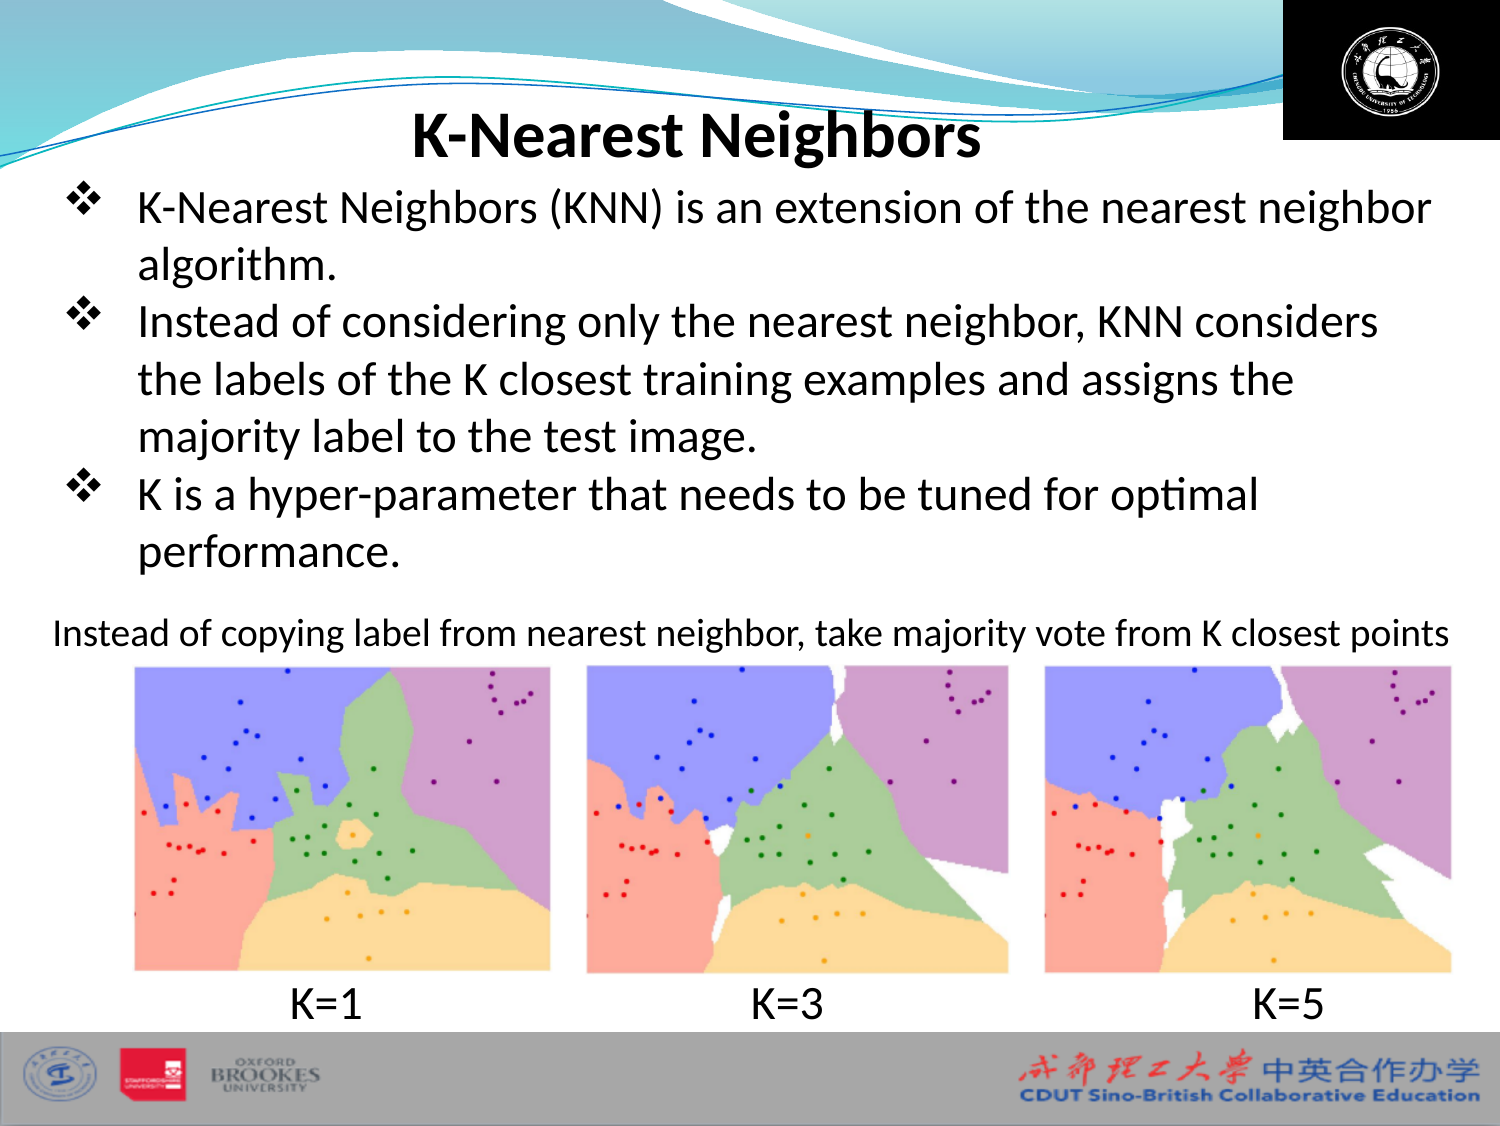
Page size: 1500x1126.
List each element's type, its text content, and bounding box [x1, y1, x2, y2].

picture [124, 657, 1463, 976]
text_box K-Nearest Neighbors [412, 90, 1063, 175]
text_box K=5 [1237, 987, 1363, 1031]
text_box K=3 [736, 987, 861, 1031]
text_box Instead of copying label from nearest neighbor, take majority vote from K closest points [37, 599, 1488, 662]
text_box K-Nearest Neighbors (KNN) is an extension of the nearest neighbor algorithm. Instead of considering only the nearest neighbor, KNN considers the labels of the K closest training examples and assigns the majority label to the test image. K is a hyper-parameter that needs to be tuned for optimal performance. [62, 175, 1450, 594]
picture [1283, 0, 1500, 140]
picture [0, 1031, 1500, 1126]
text_box K=1 [275, 987, 400, 1031]
